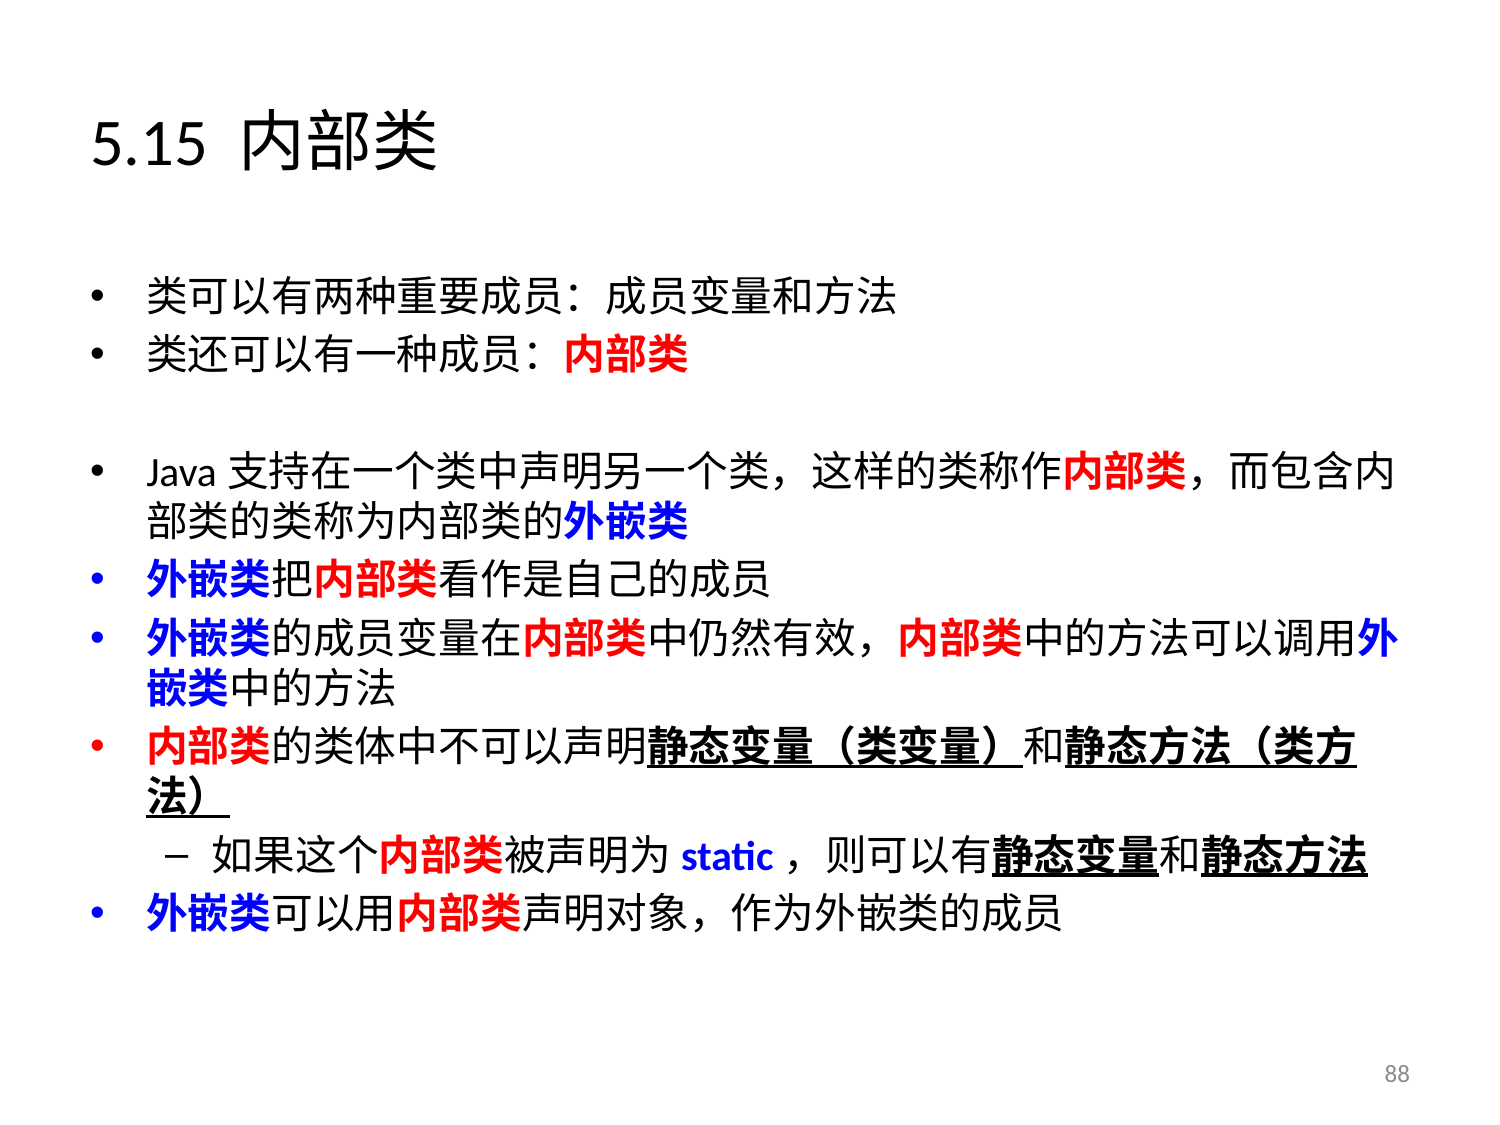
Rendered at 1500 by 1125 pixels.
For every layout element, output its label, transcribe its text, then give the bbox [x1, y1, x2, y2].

slide_number 88 [1074, 1042, 1425, 1103]
list 类可以有两种重要成员：成员变量和方法 类还可以有一种成员：内部类 Java支持在一个类中声明另一个类，这样的类称作内部类，而包含内部类的类称为内部类的外嵌类 外嵌类把内部类看作是自己的成员 外嵌类的成员变量在内部类中仍然有效，内部类中的方法可以调用外嵌类中的方法 内部类的类体中不可以声明静态变量（类变量）和静态方法（类方法） 如果这个内部类被声明为static，则可以有静态变量和静态方法 外嵌类可以用内部类声明对象，作为外嵌类的成员 [75, 262, 1425, 1005]
title 5.15 内部类 [75, 45, 1425, 233]
